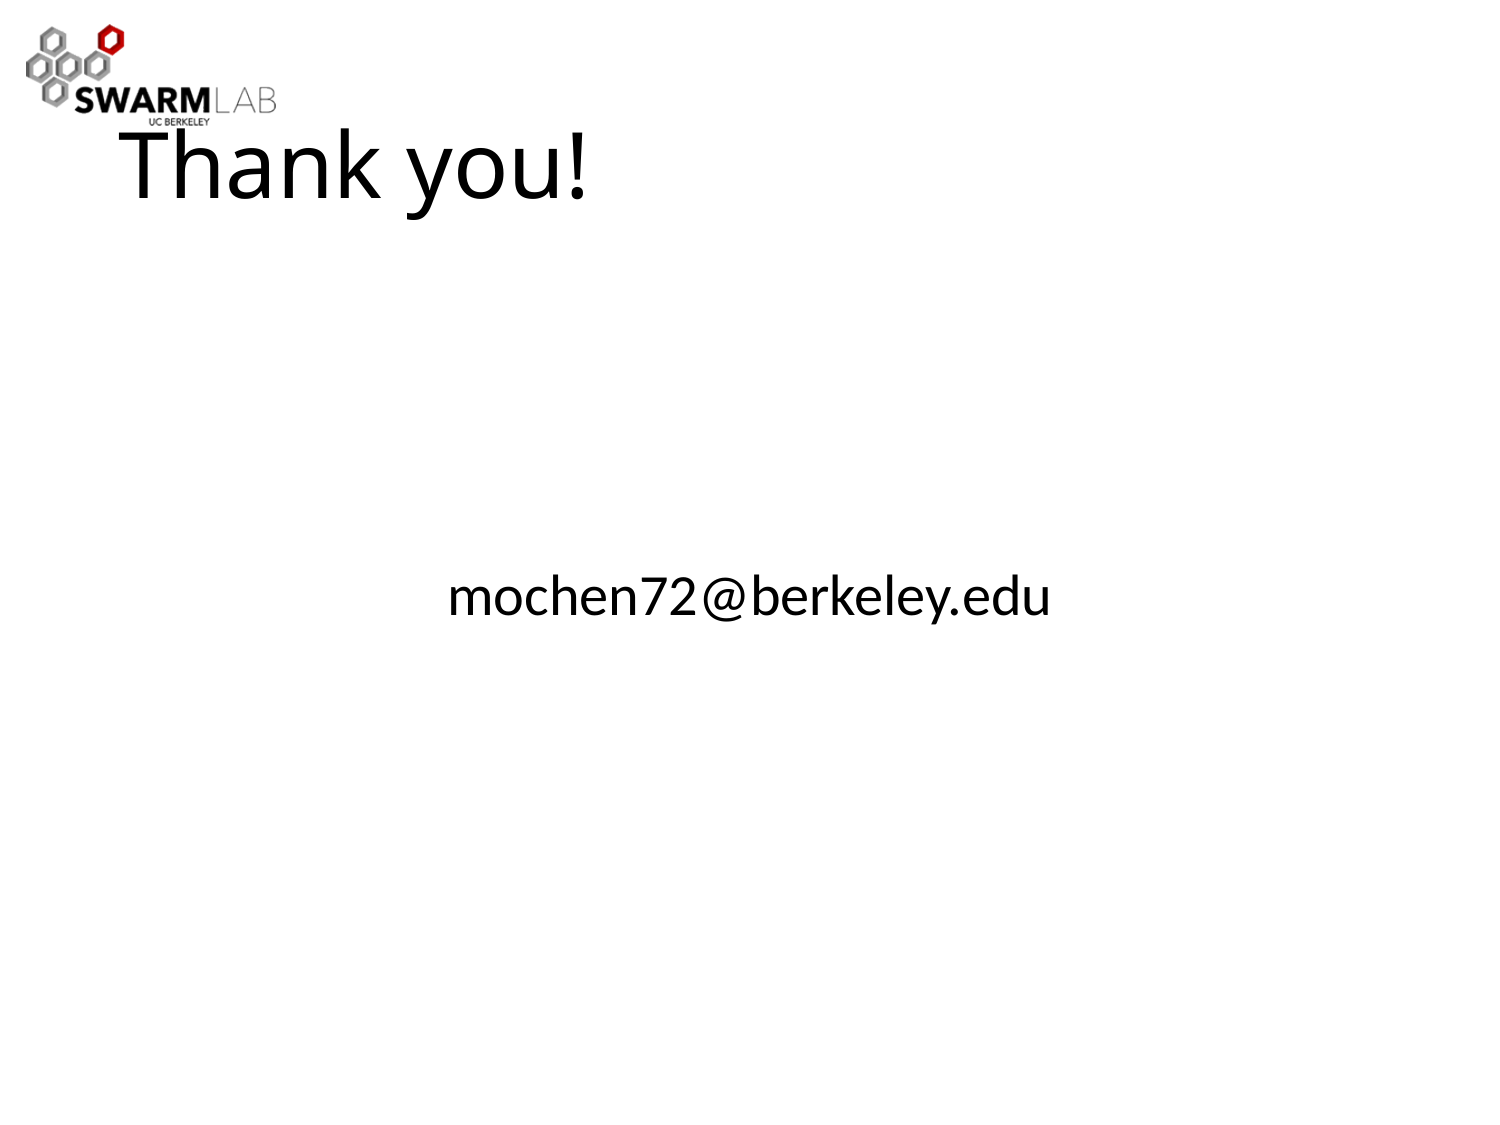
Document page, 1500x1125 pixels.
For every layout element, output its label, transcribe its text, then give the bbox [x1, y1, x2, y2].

picture [26, 24, 277, 127]
list mochen72@berkeley.edu [103, 299, 1397, 1014]
title Thank you! [103, 59, 1397, 278]
